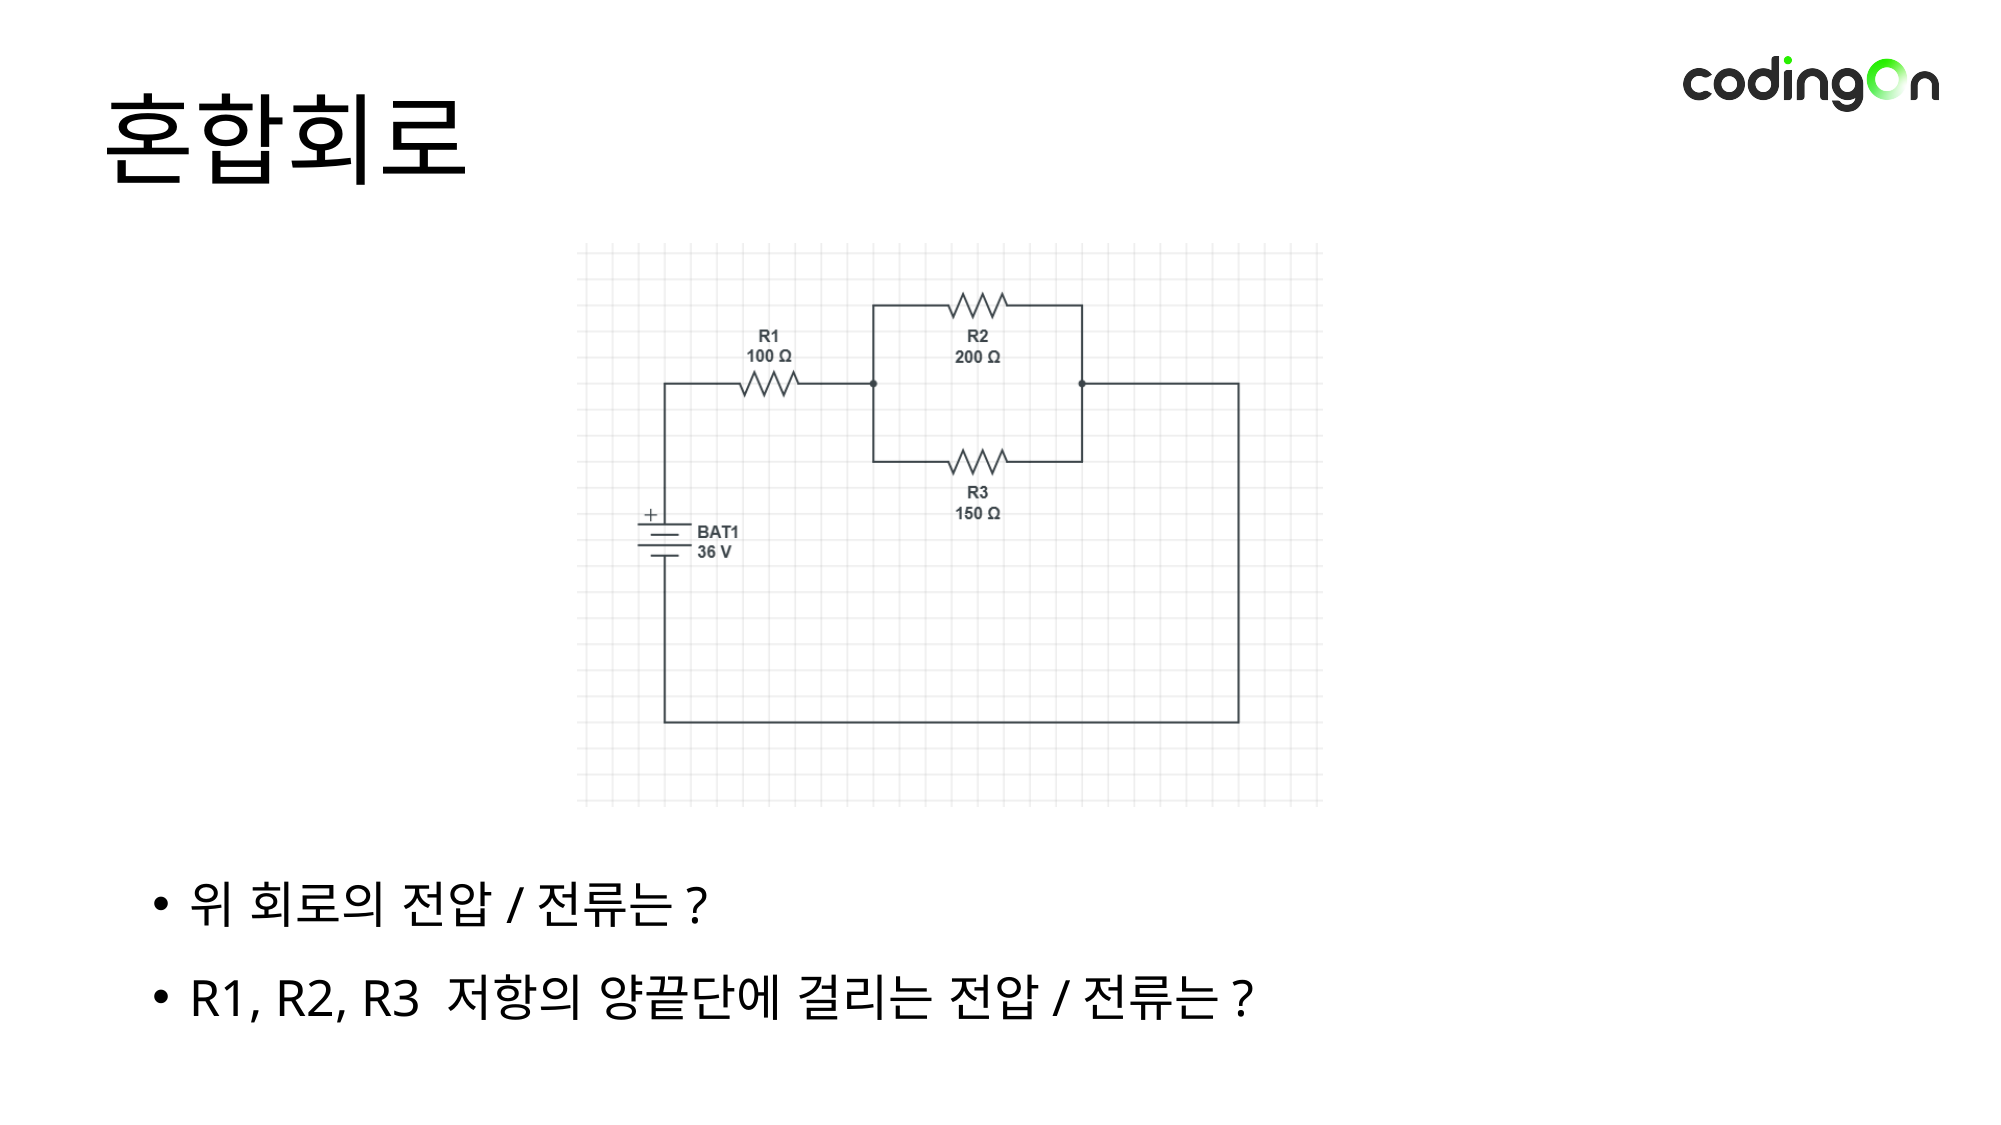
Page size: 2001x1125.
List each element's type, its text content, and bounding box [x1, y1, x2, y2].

title 혼합회로 [87, 36, 1813, 255]
list 위 회로의 전압/전류는? R1, R2, R3 저항의 양끝단에 걸리는 전압/전류는? [137, 853, 1863, 1037]
picture [1813, 56, 1939, 112]
picture [577, 243, 1323, 807]
